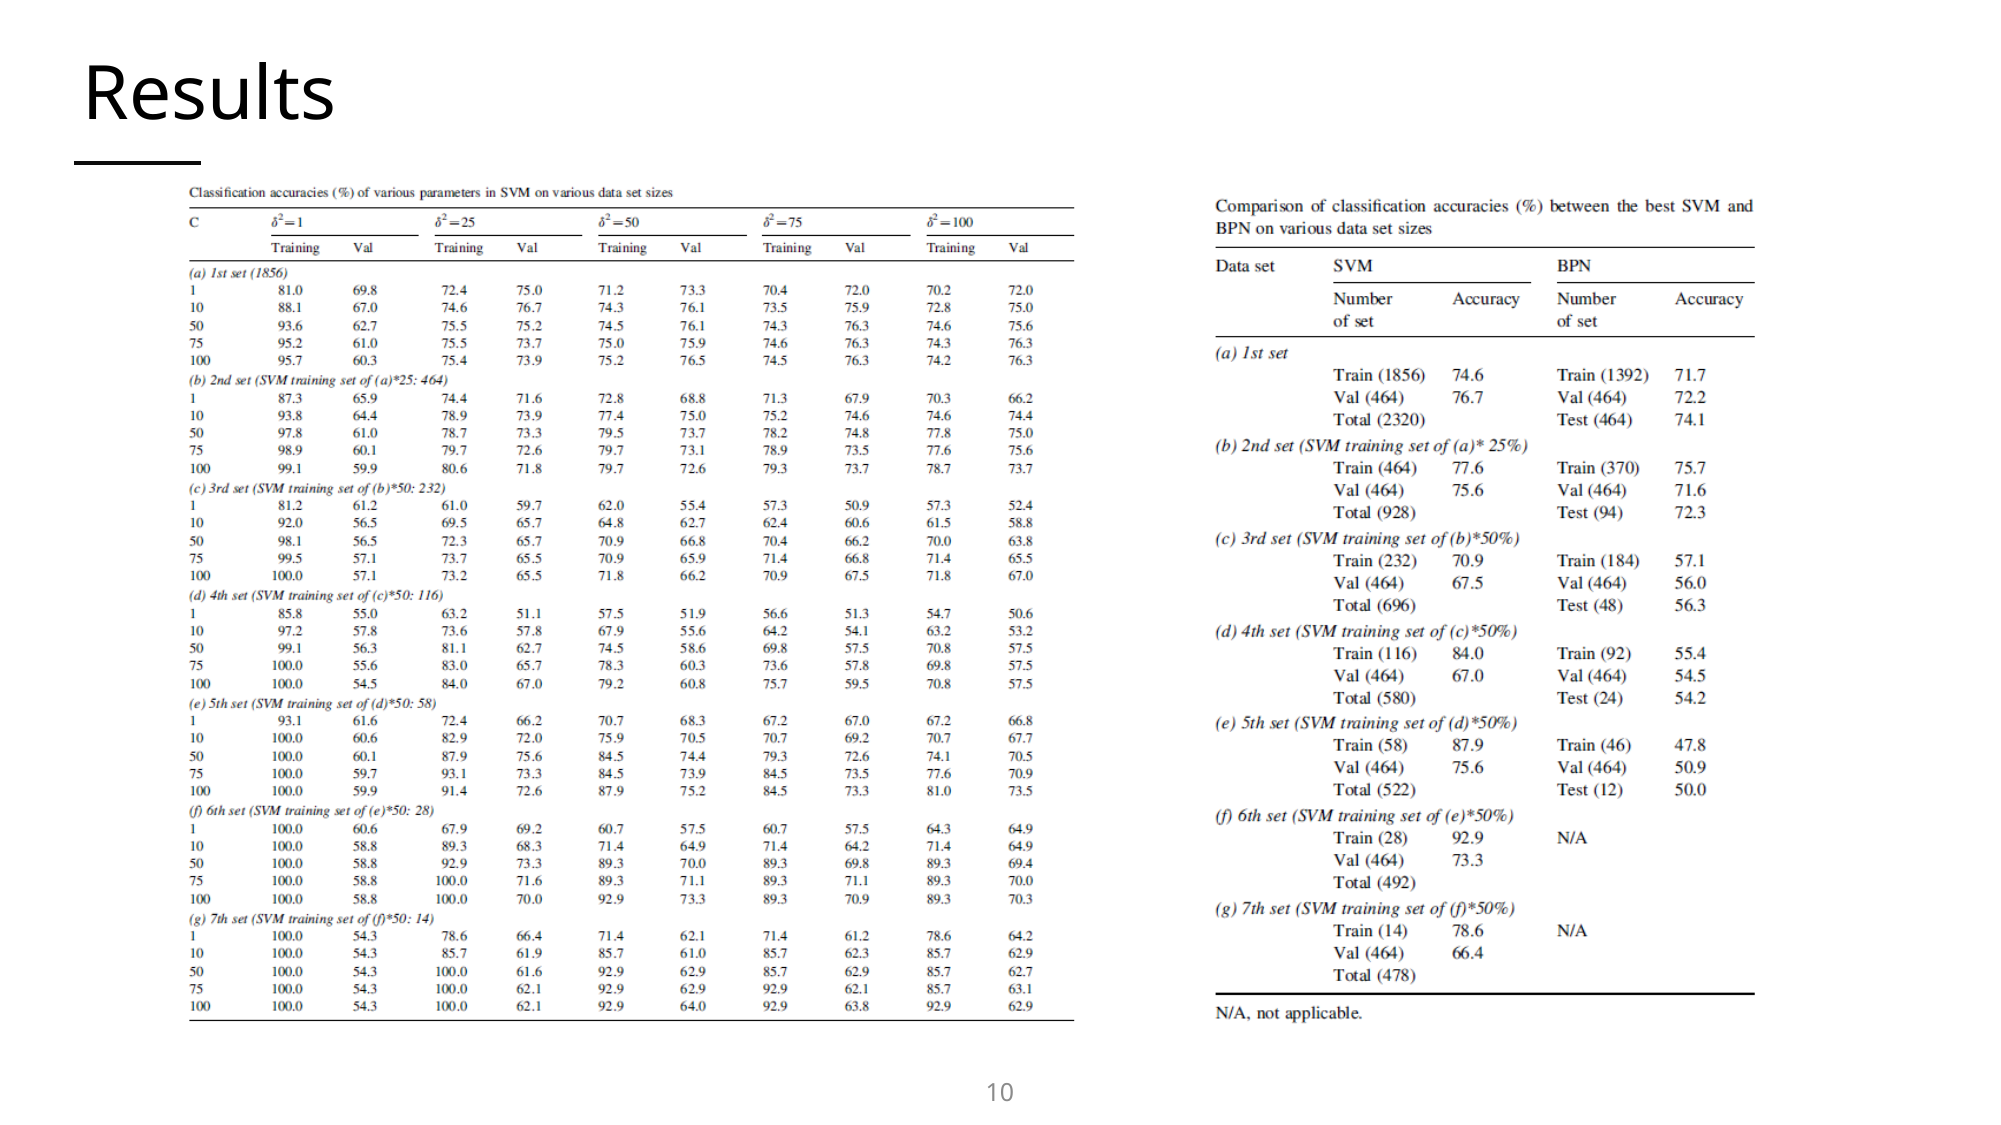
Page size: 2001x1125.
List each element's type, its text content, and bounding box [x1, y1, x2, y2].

title Results [67, 14, 1933, 175]
slide_number 10 [774, 1063, 1225, 1124]
picture [186, 182, 1080, 1028]
picture [1211, 194, 1769, 1028]
